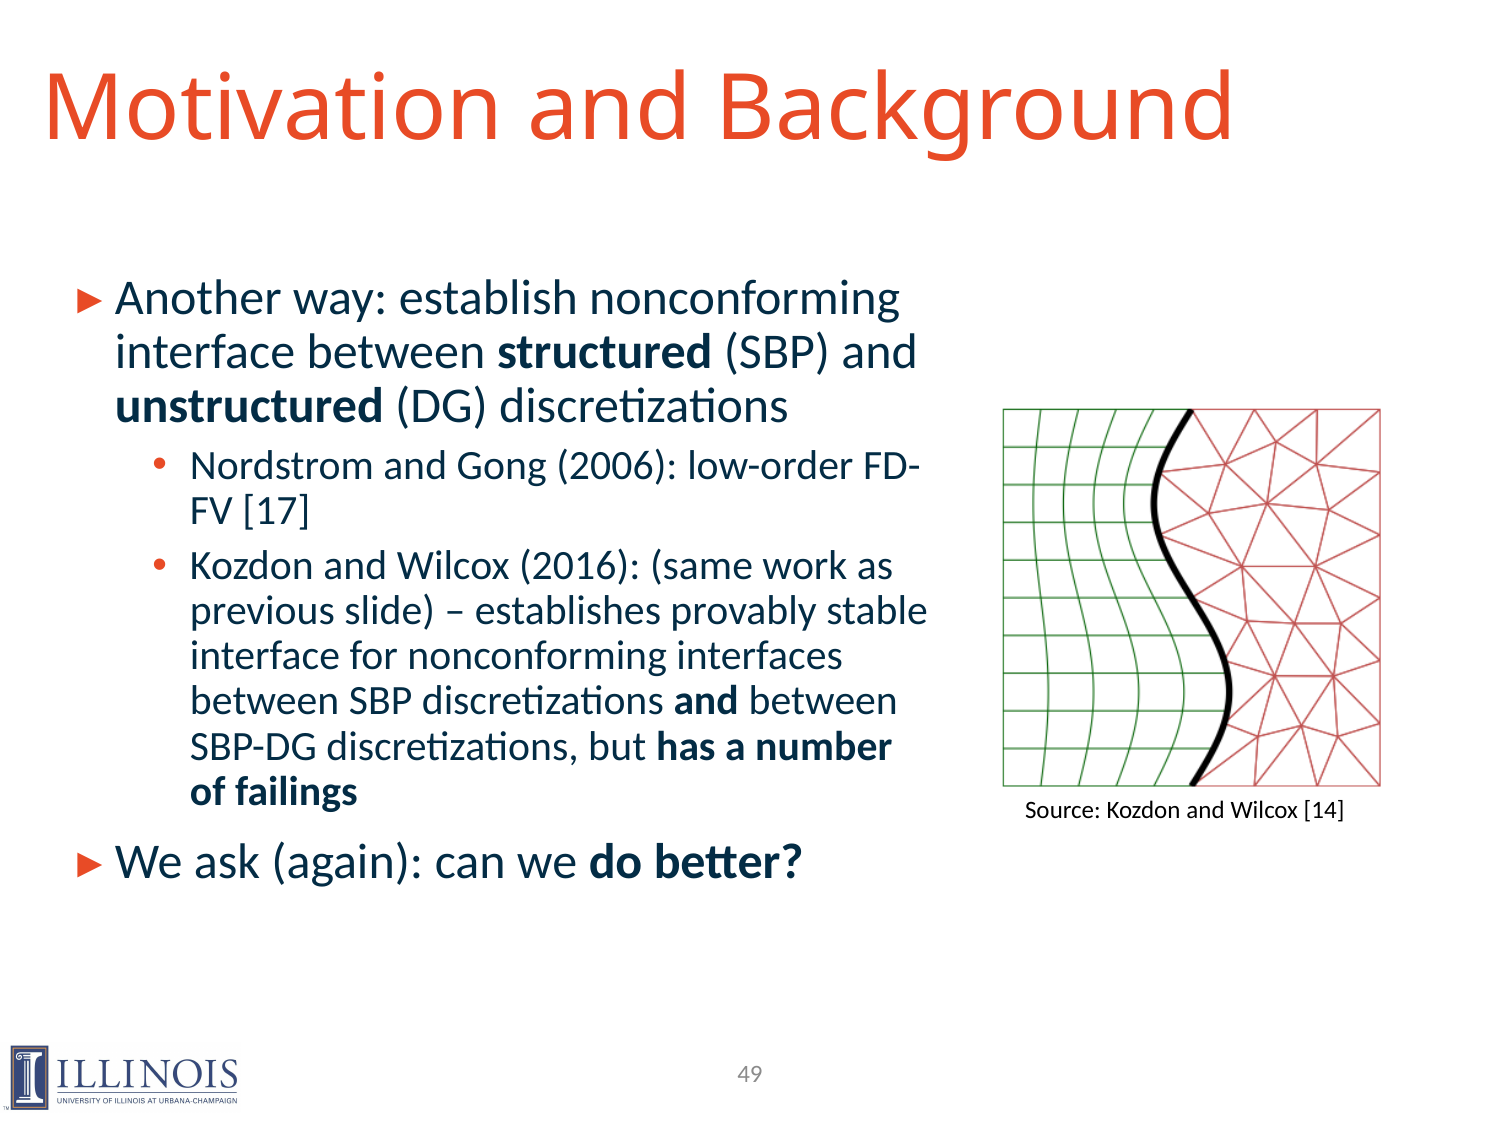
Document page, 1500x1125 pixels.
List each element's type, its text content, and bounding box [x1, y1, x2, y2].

text_box Another way: establish nonconforming interface between structured (SBP) and unstructured (DG) discretizations Nordstrom and Gong (2006): low-order FD-FV [17] Kozdon and Wilcox (2016): (same work as previous slide) – establishes provably stable interface for nonconforming interfaces between SBP discretizations and between SBP-DG discretizations, but has a number of failings We ask (again): can we do better? [62, 182, 947, 1016]
picture [0, 1042, 241, 1113]
slide_number 49 [718, 1042, 782, 1103]
text_box Source: Kozdon and Wilcox [14] [1010, 810, 1381, 832]
picture [982, 388, 1409, 810]
title Motivation and Background [26, 36, 1438, 183]
